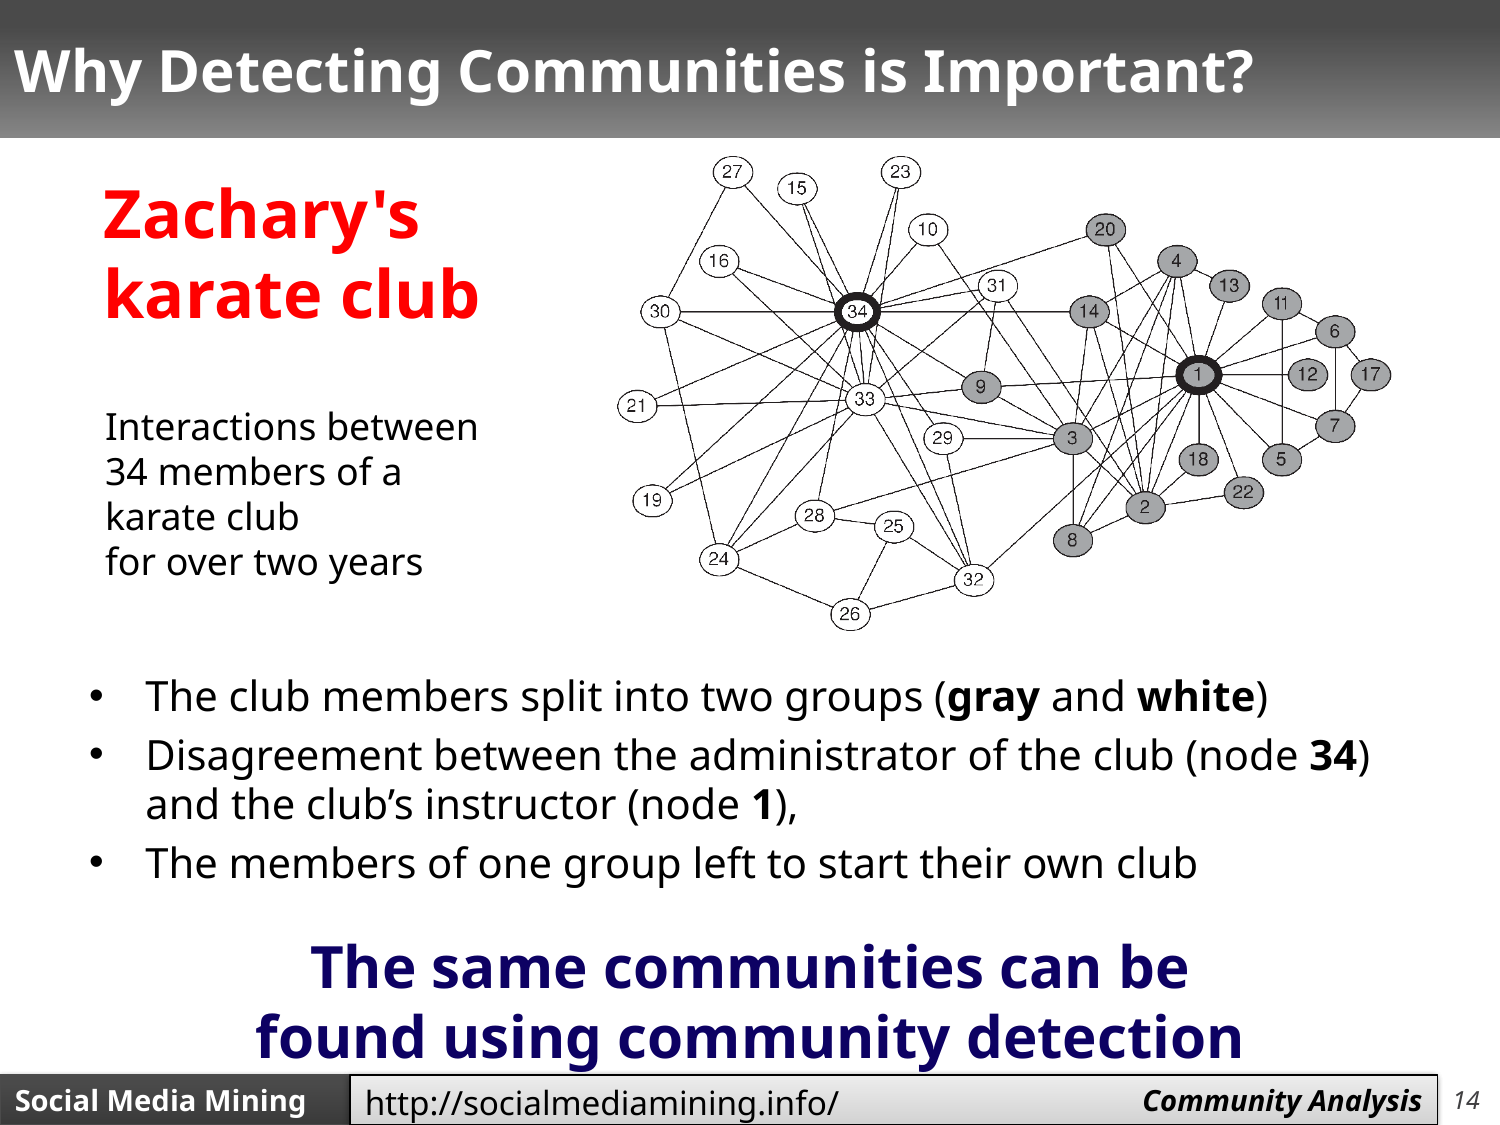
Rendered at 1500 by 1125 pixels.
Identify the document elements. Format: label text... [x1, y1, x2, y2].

text_box Zachary's karate club [88, 164, 538, 340]
picture [611, 149, 1401, 638]
title Why Detecting Communities is Important? [0, 0, 1500, 138]
text_box The same communities can be found using community detection [237, 922, 1263, 1125]
text_box Interactions between 34 members of a karate club for over two years [90, 395, 513, 636]
text_box The club members split into two groups (gray and white) Disagreement between the administrator of the club (node 34) and the club’s instructor (node 1), The members of one group left to start their own club [74, 662, 1426, 970]
